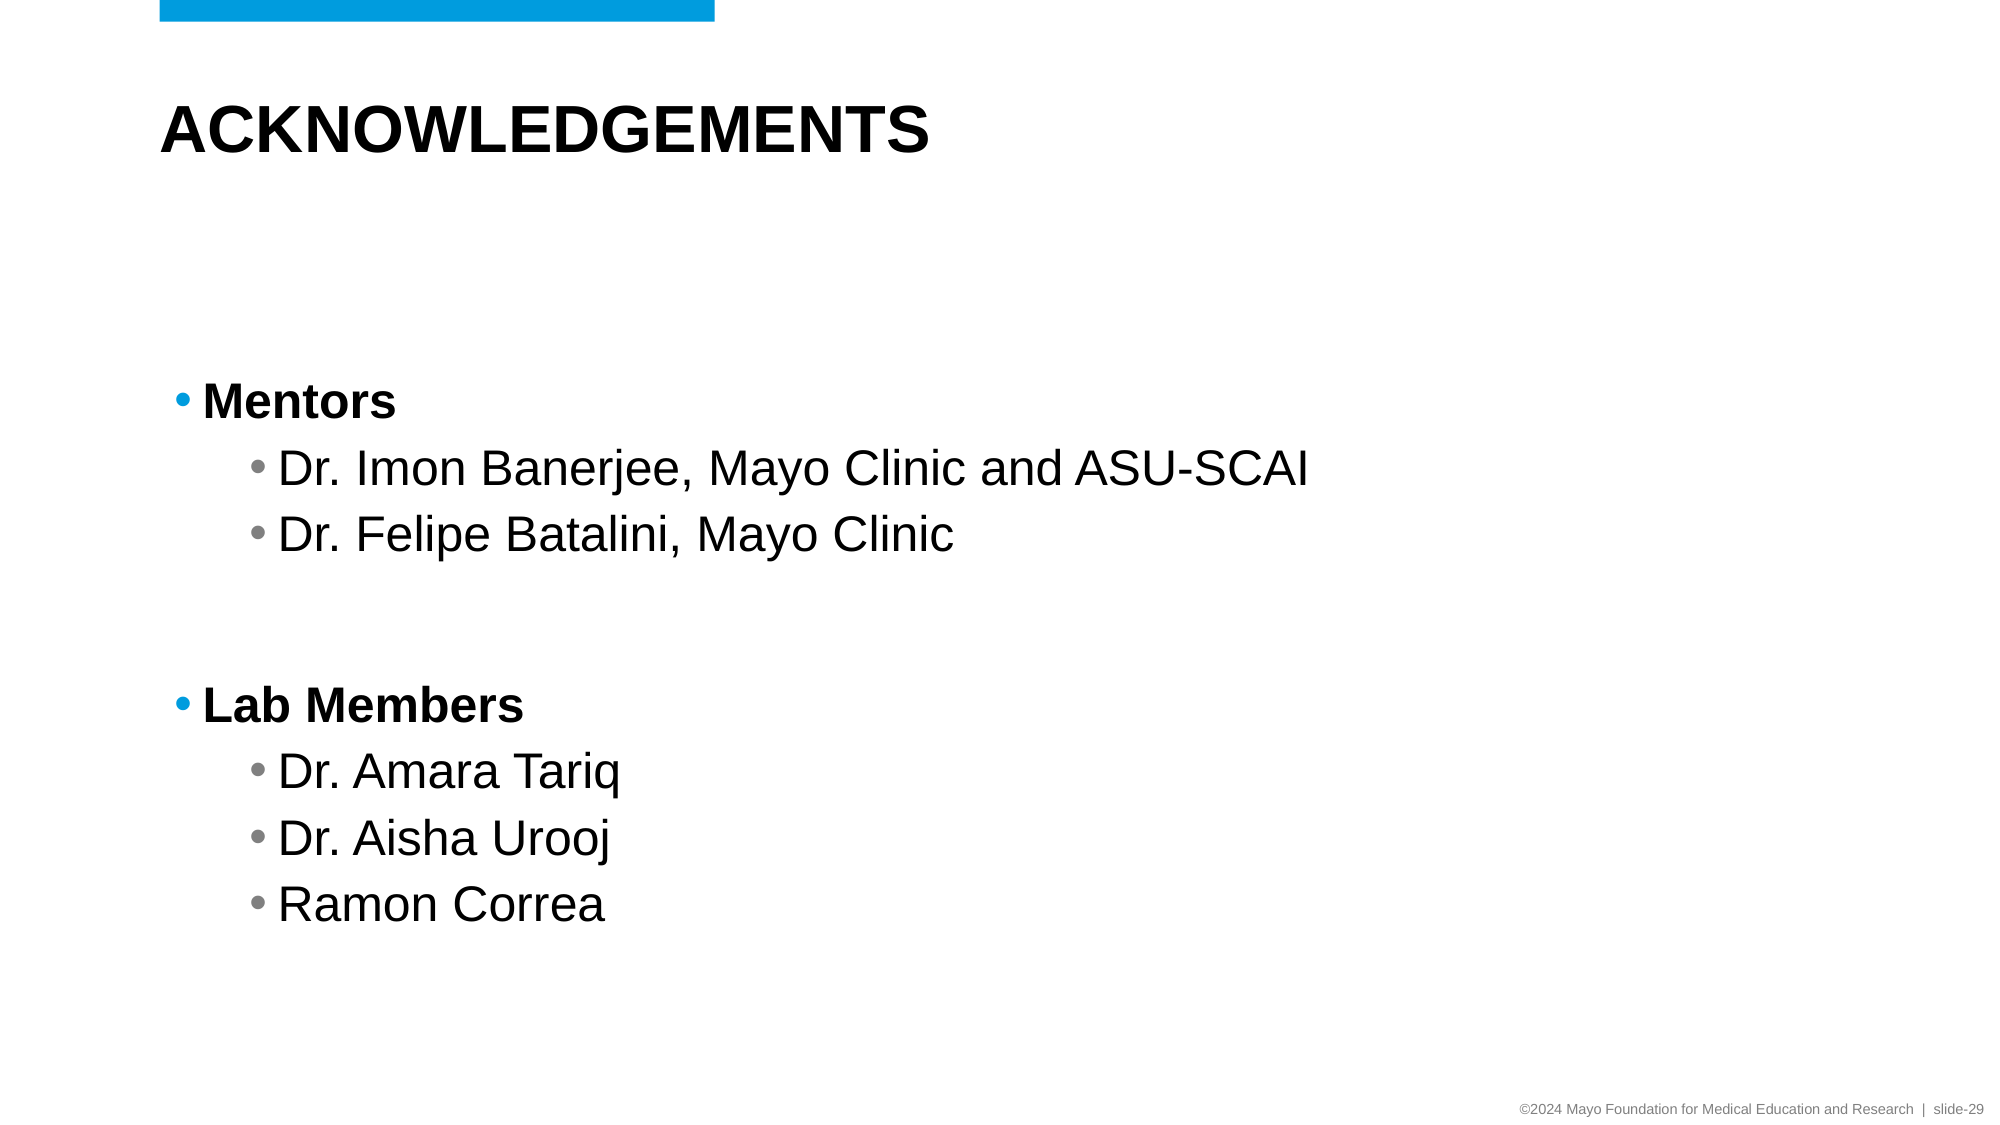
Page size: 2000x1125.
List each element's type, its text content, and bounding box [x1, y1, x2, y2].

title Acknowledgements [159, 87, 1800, 185]
text_box Mentors Dr. Imon Banerjee, Mayo Clinic and ASU-SCAI Dr. Felipe Batalini, Mayo Clinic Lab Members Dr. Amara Tariq Dr. Aisha Urooj Ramon Correa [159, 276, 1800, 813]
